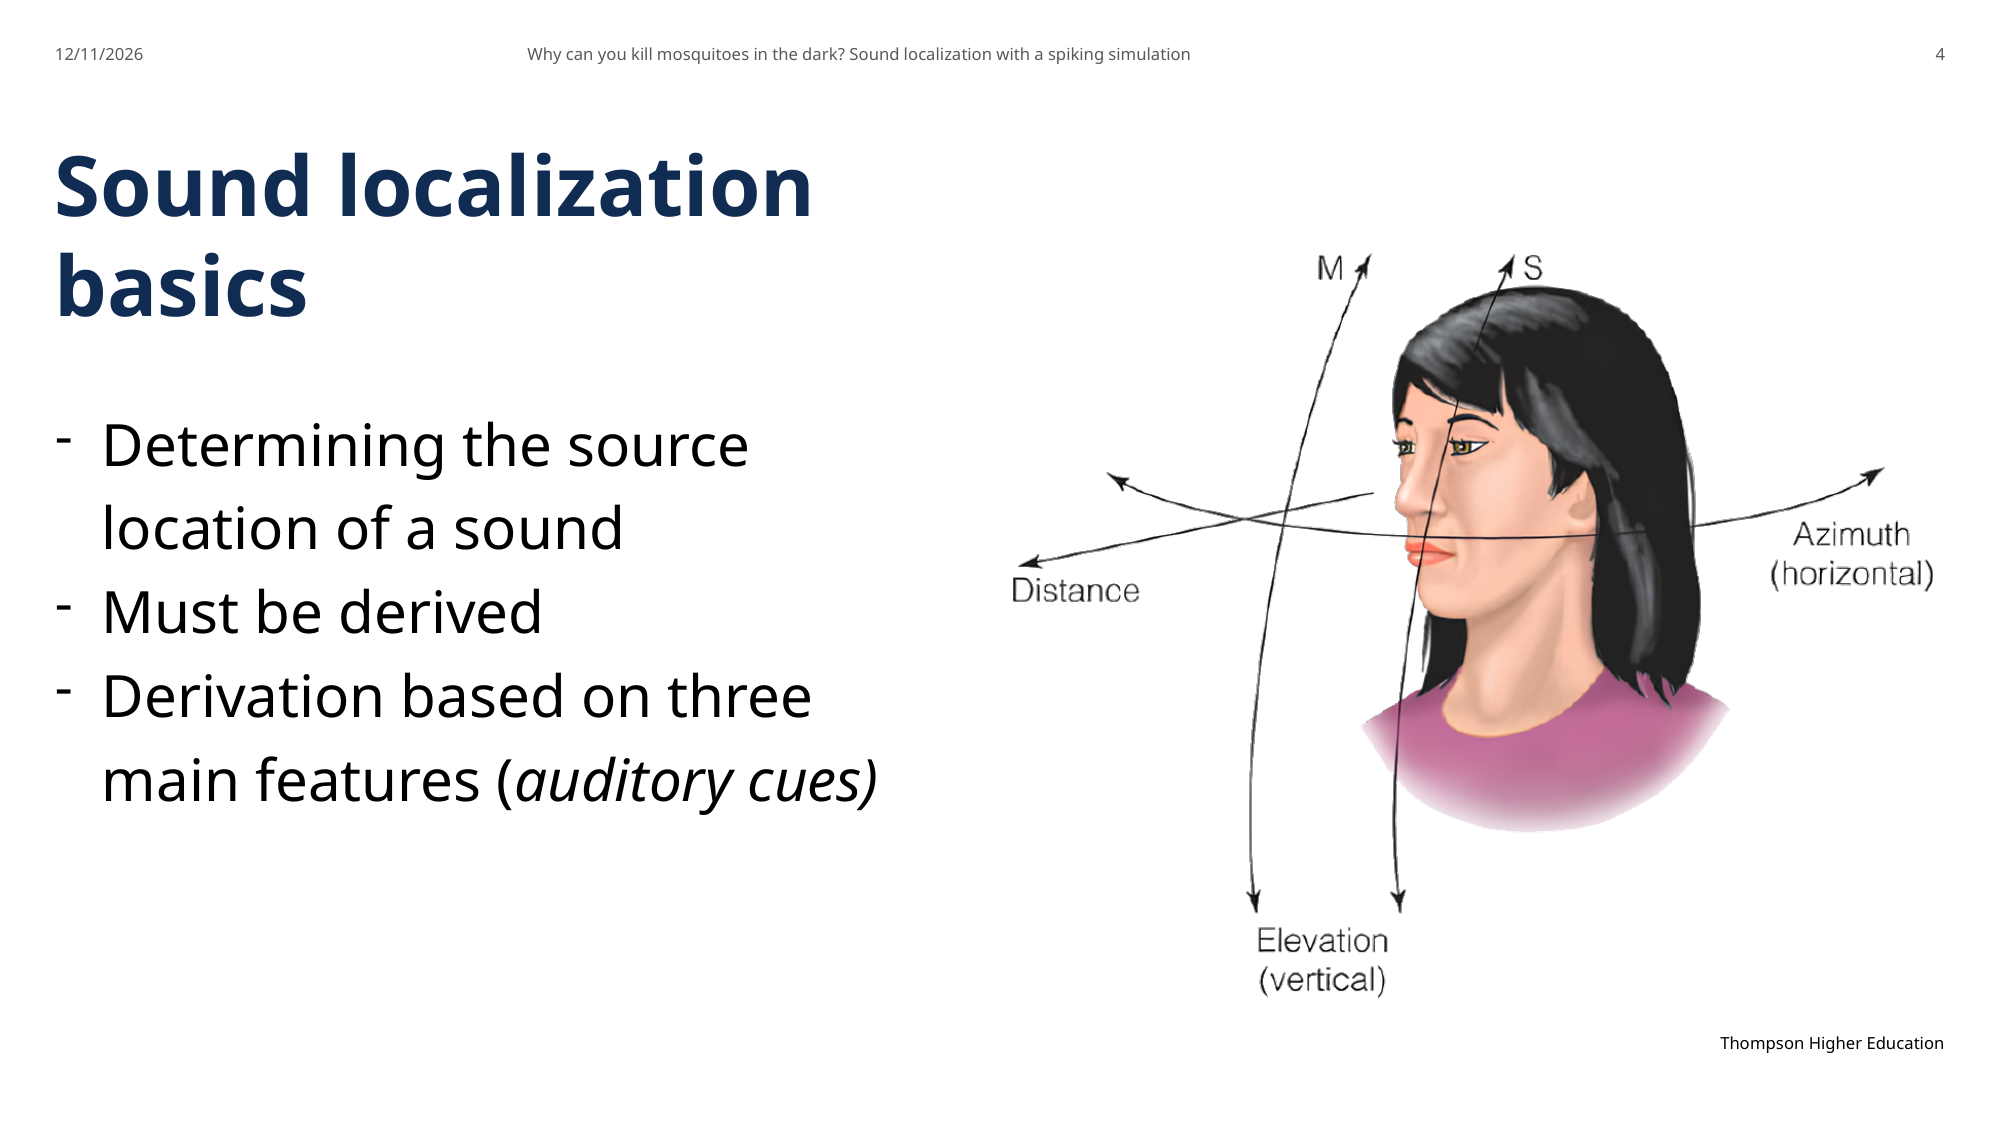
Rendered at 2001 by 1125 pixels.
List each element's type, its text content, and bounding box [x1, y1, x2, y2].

slide_number 4 [1774, 6, 1945, 67]
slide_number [54, 6, 446, 67]
footer Why can you kill mosquitoes in the dark? Sound localization with a spiking simulation [527, 6, 1203, 67]
title Sound localization basics [54, 133, 881, 375]
text_box Thompson Higher Education [1623, 1025, 1960, 1061]
picture [1003, 223, 1946, 1008]
list Determining the source location of a sound Must be derived Derivation based on three main features (auditory cues) [54, 393, 893, 1065]
